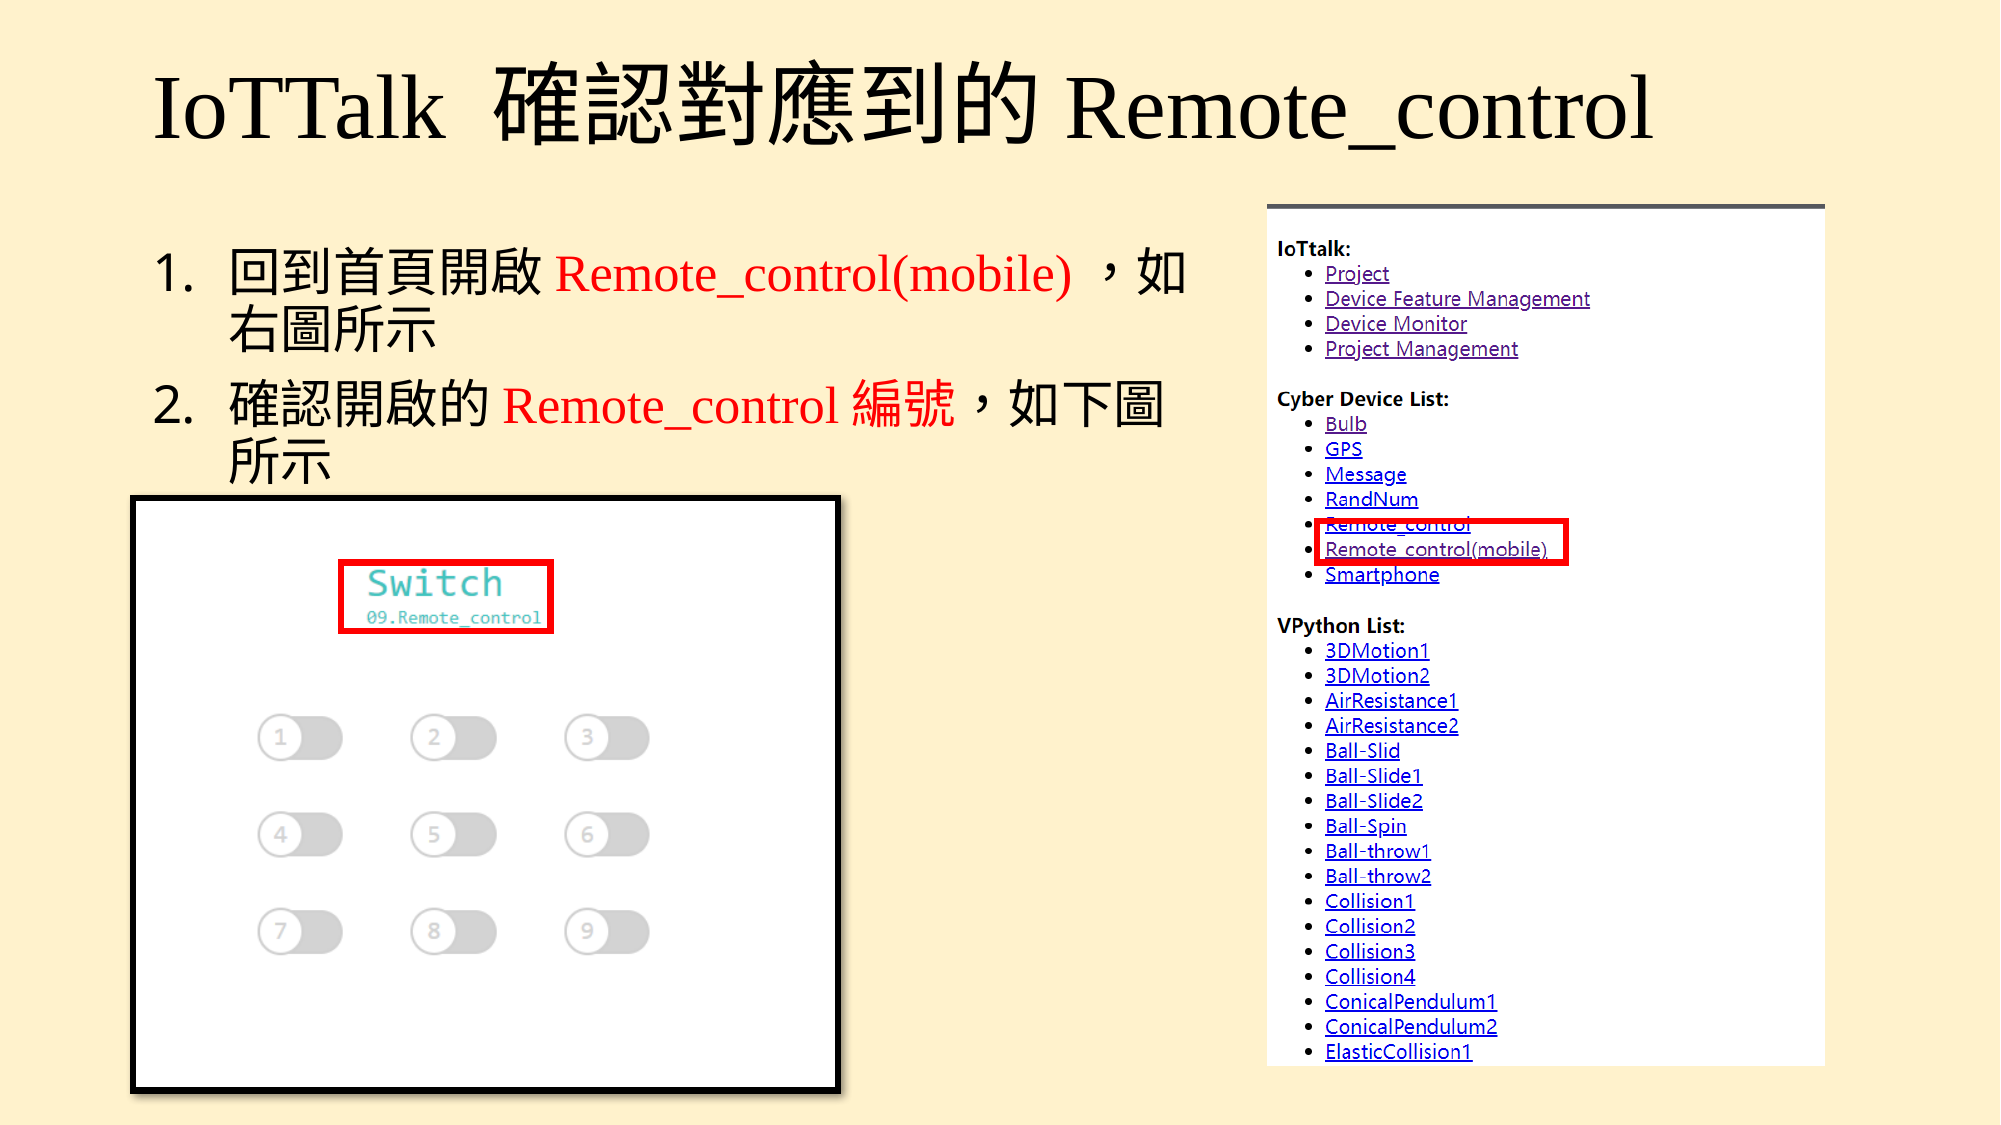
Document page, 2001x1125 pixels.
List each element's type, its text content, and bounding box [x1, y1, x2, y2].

title IoTTalk 確認對應到的Remote_control [137, 0, 1863, 218]
picture [1267, 204, 1825, 1066]
picture [135, 500, 835, 1088]
list 回到首頁開啟Remote_control(mobile)，如右圖所示 確認開啟的Remote_control編號，如下圖所示 [137, 239, 1223, 502]
